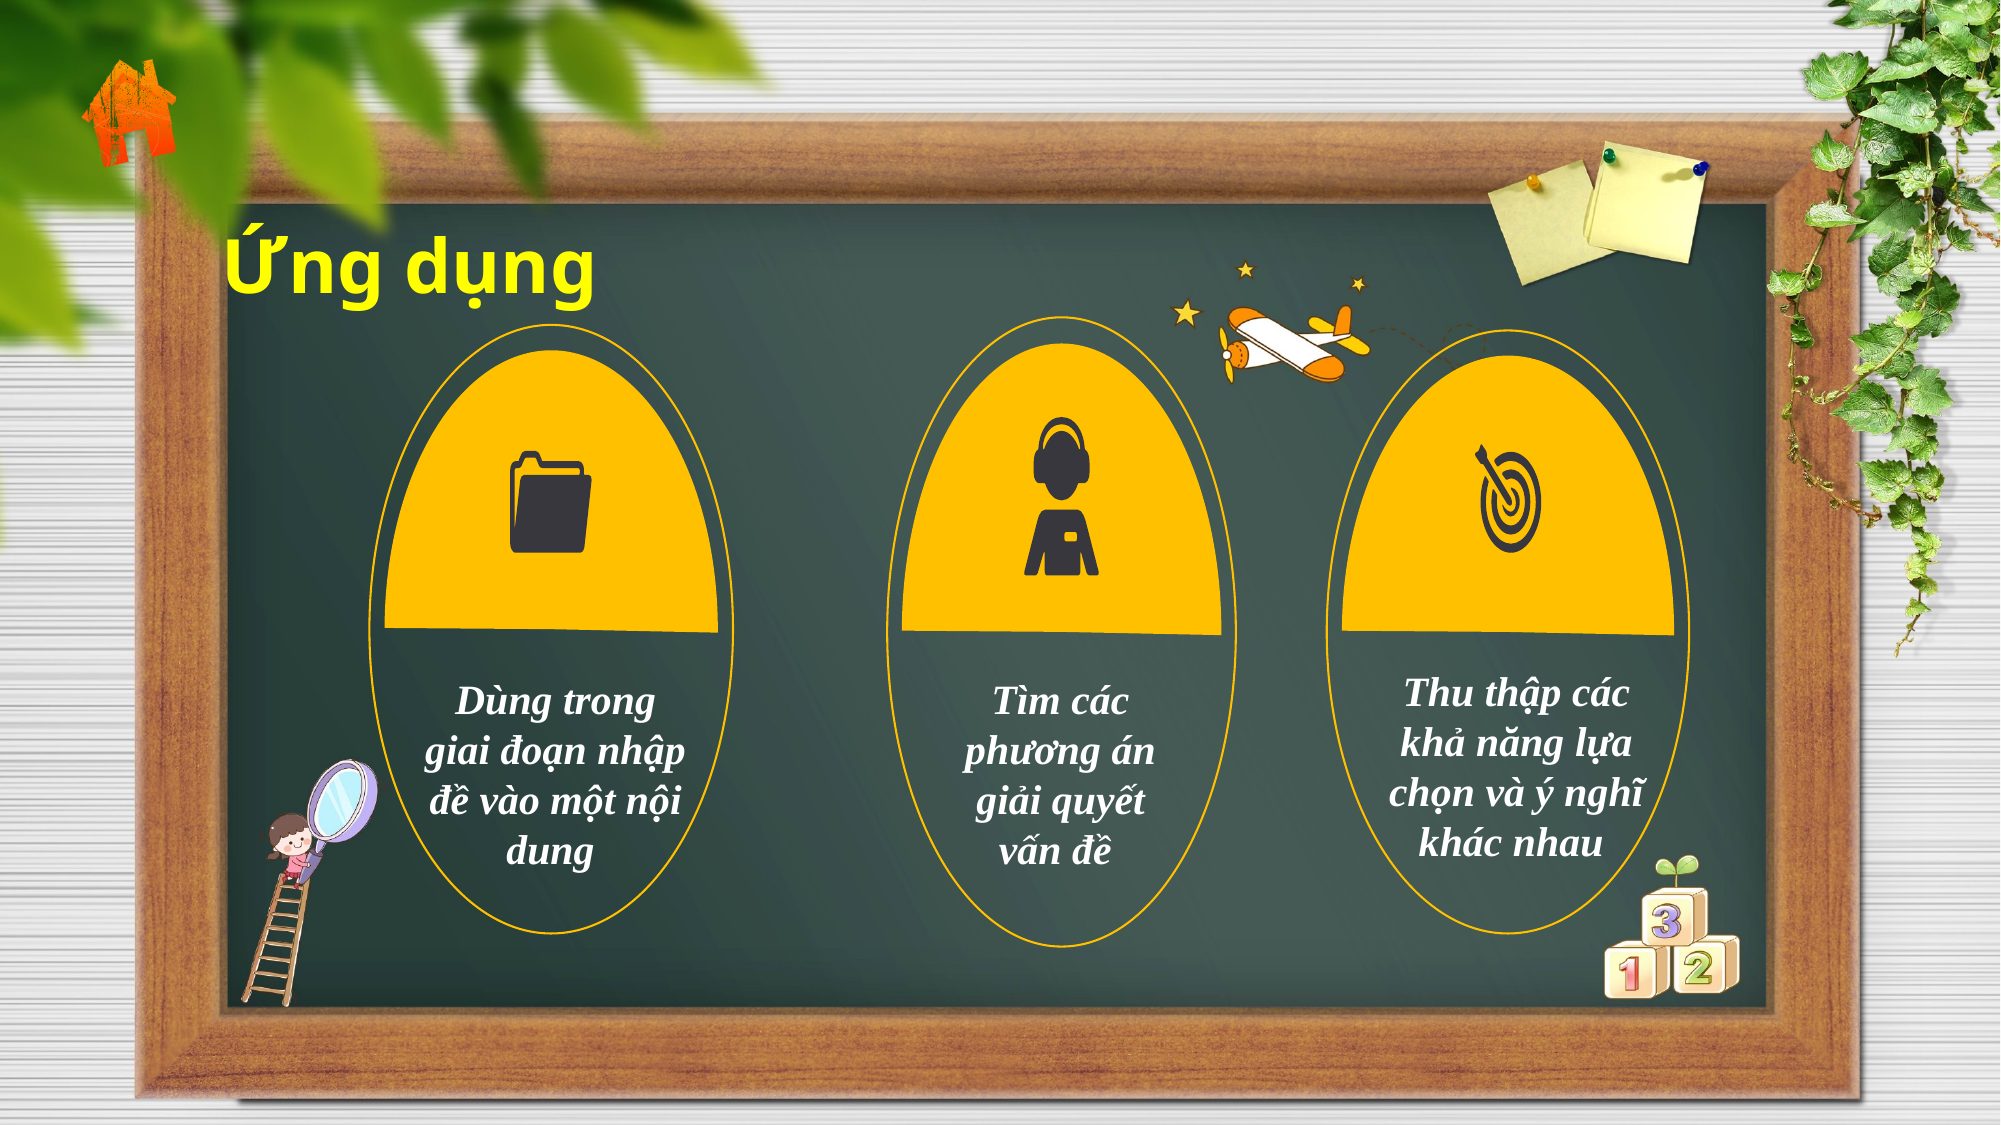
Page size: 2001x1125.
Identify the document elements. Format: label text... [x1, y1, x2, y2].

picture [0, 0, 2001, 1125]
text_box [1326, 330, 1690, 934]
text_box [887, 317, 1236, 947]
text_box Ứng dụng [206, 211, 613, 316]
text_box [369, 324, 733, 934]
